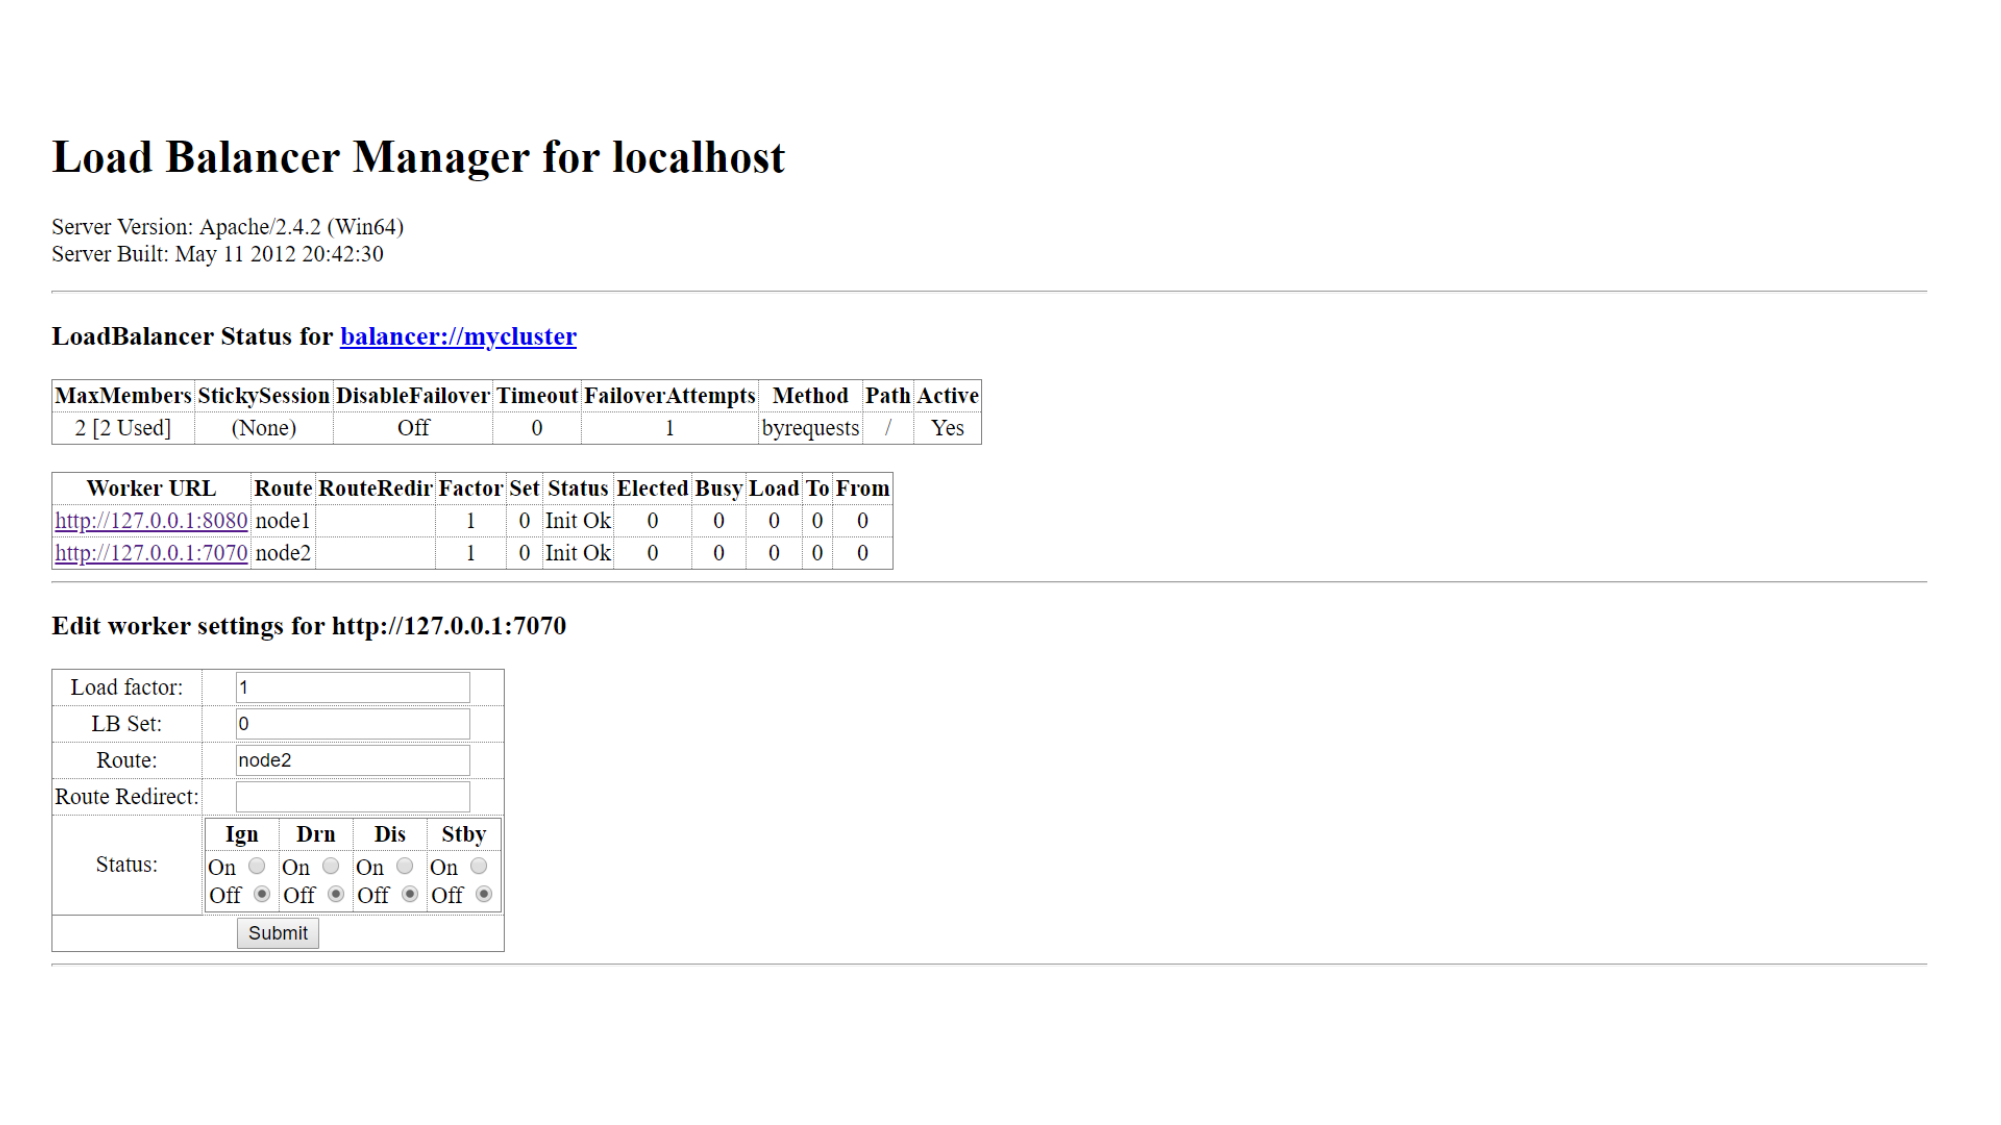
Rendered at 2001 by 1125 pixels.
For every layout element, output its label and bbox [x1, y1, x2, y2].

picture [49, 119, 1928, 968]
